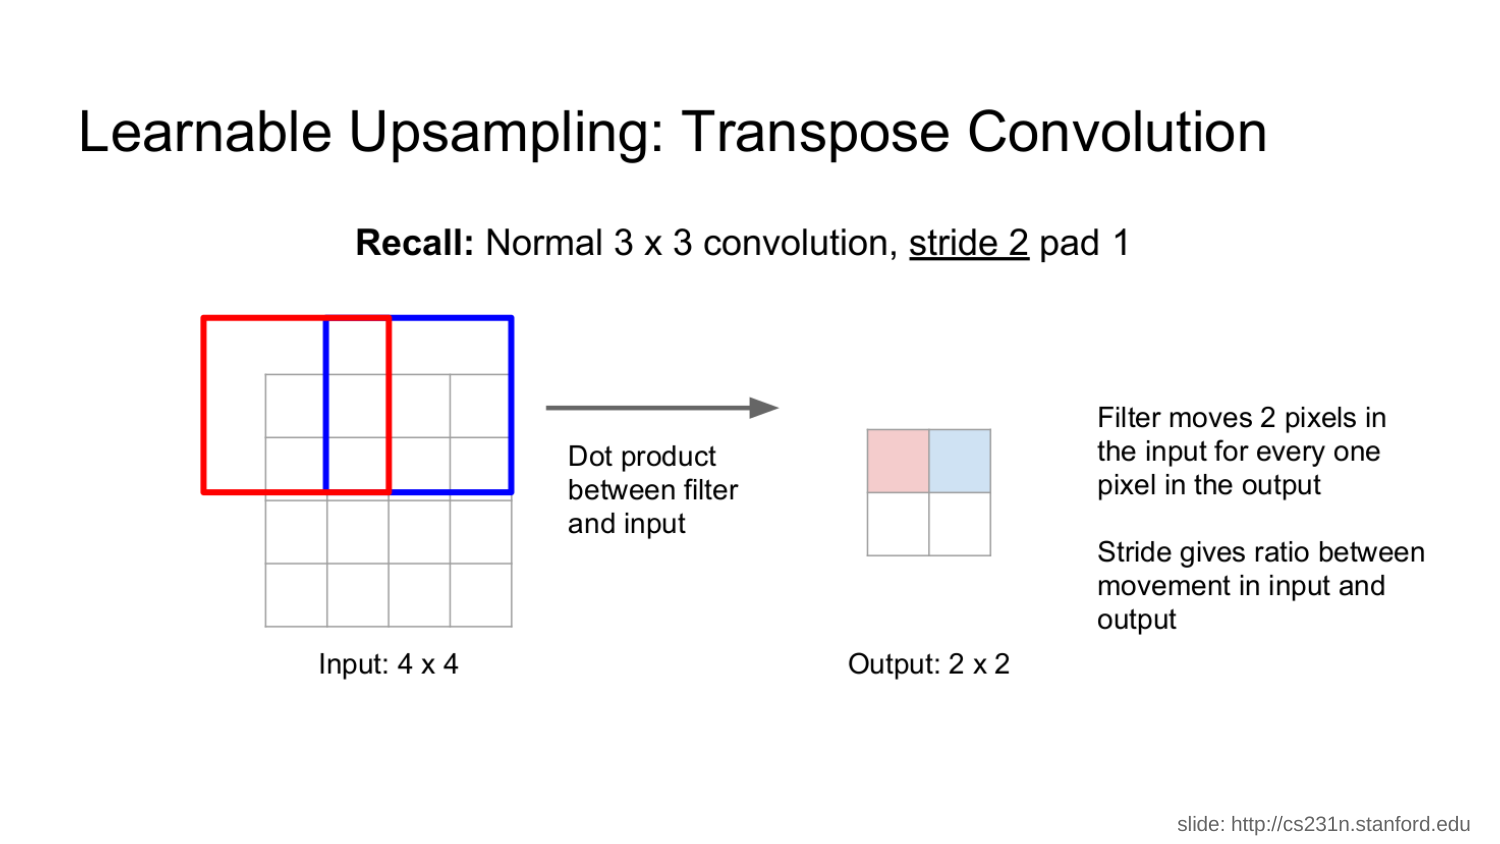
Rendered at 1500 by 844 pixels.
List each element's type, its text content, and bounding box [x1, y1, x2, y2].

picture [24, 91, 1476, 752]
text_box slide: http://cs231n.stanford.edu [1162, 795, 1500, 844]
